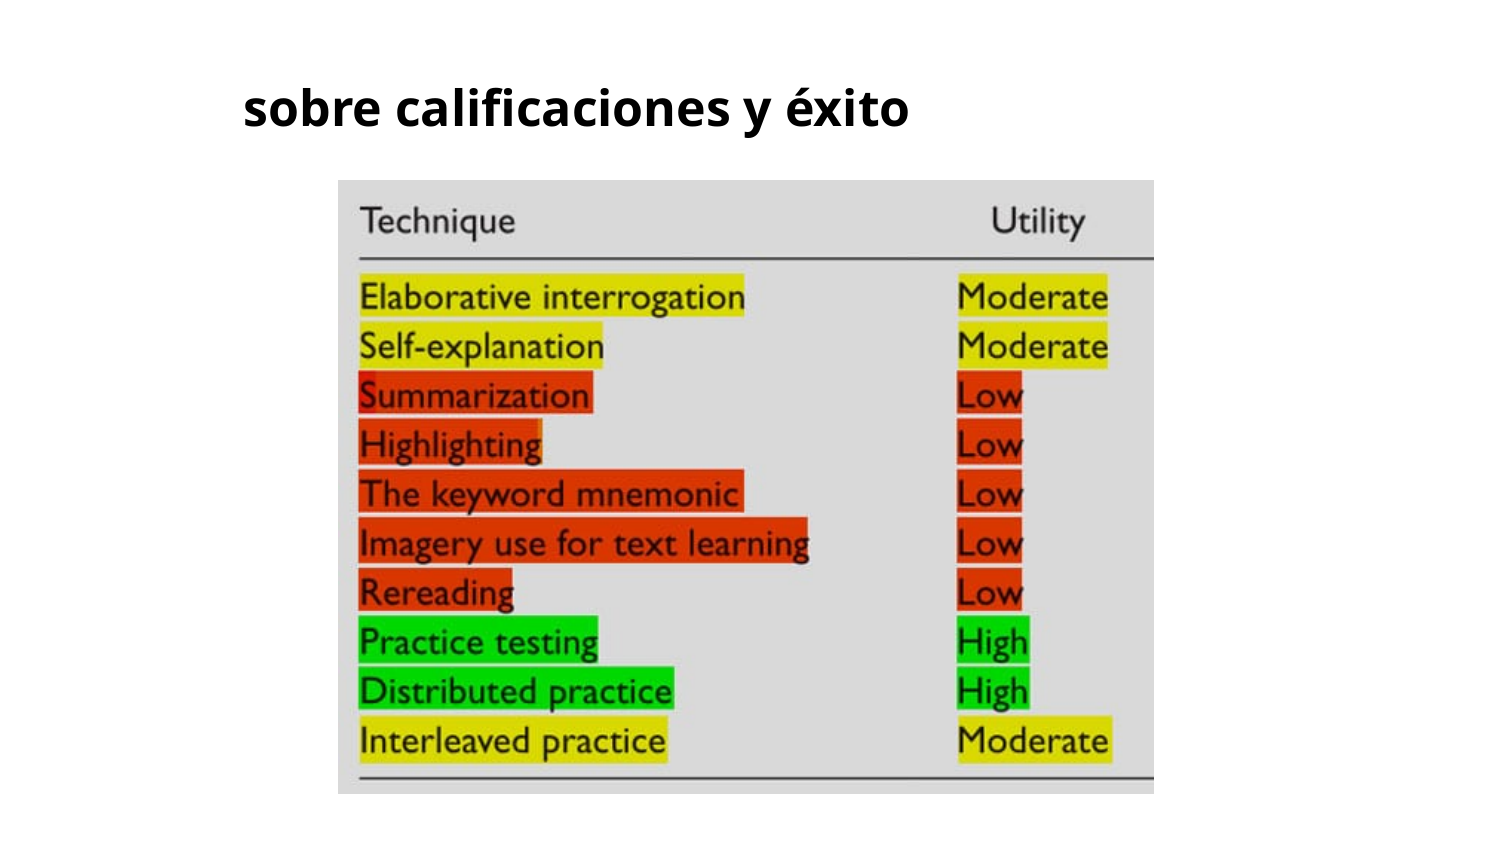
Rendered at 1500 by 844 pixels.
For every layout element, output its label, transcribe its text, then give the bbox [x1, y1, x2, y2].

title sobre calificaciones y éxito [243, 33, 1256, 175]
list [337, 180, 1155, 794]
